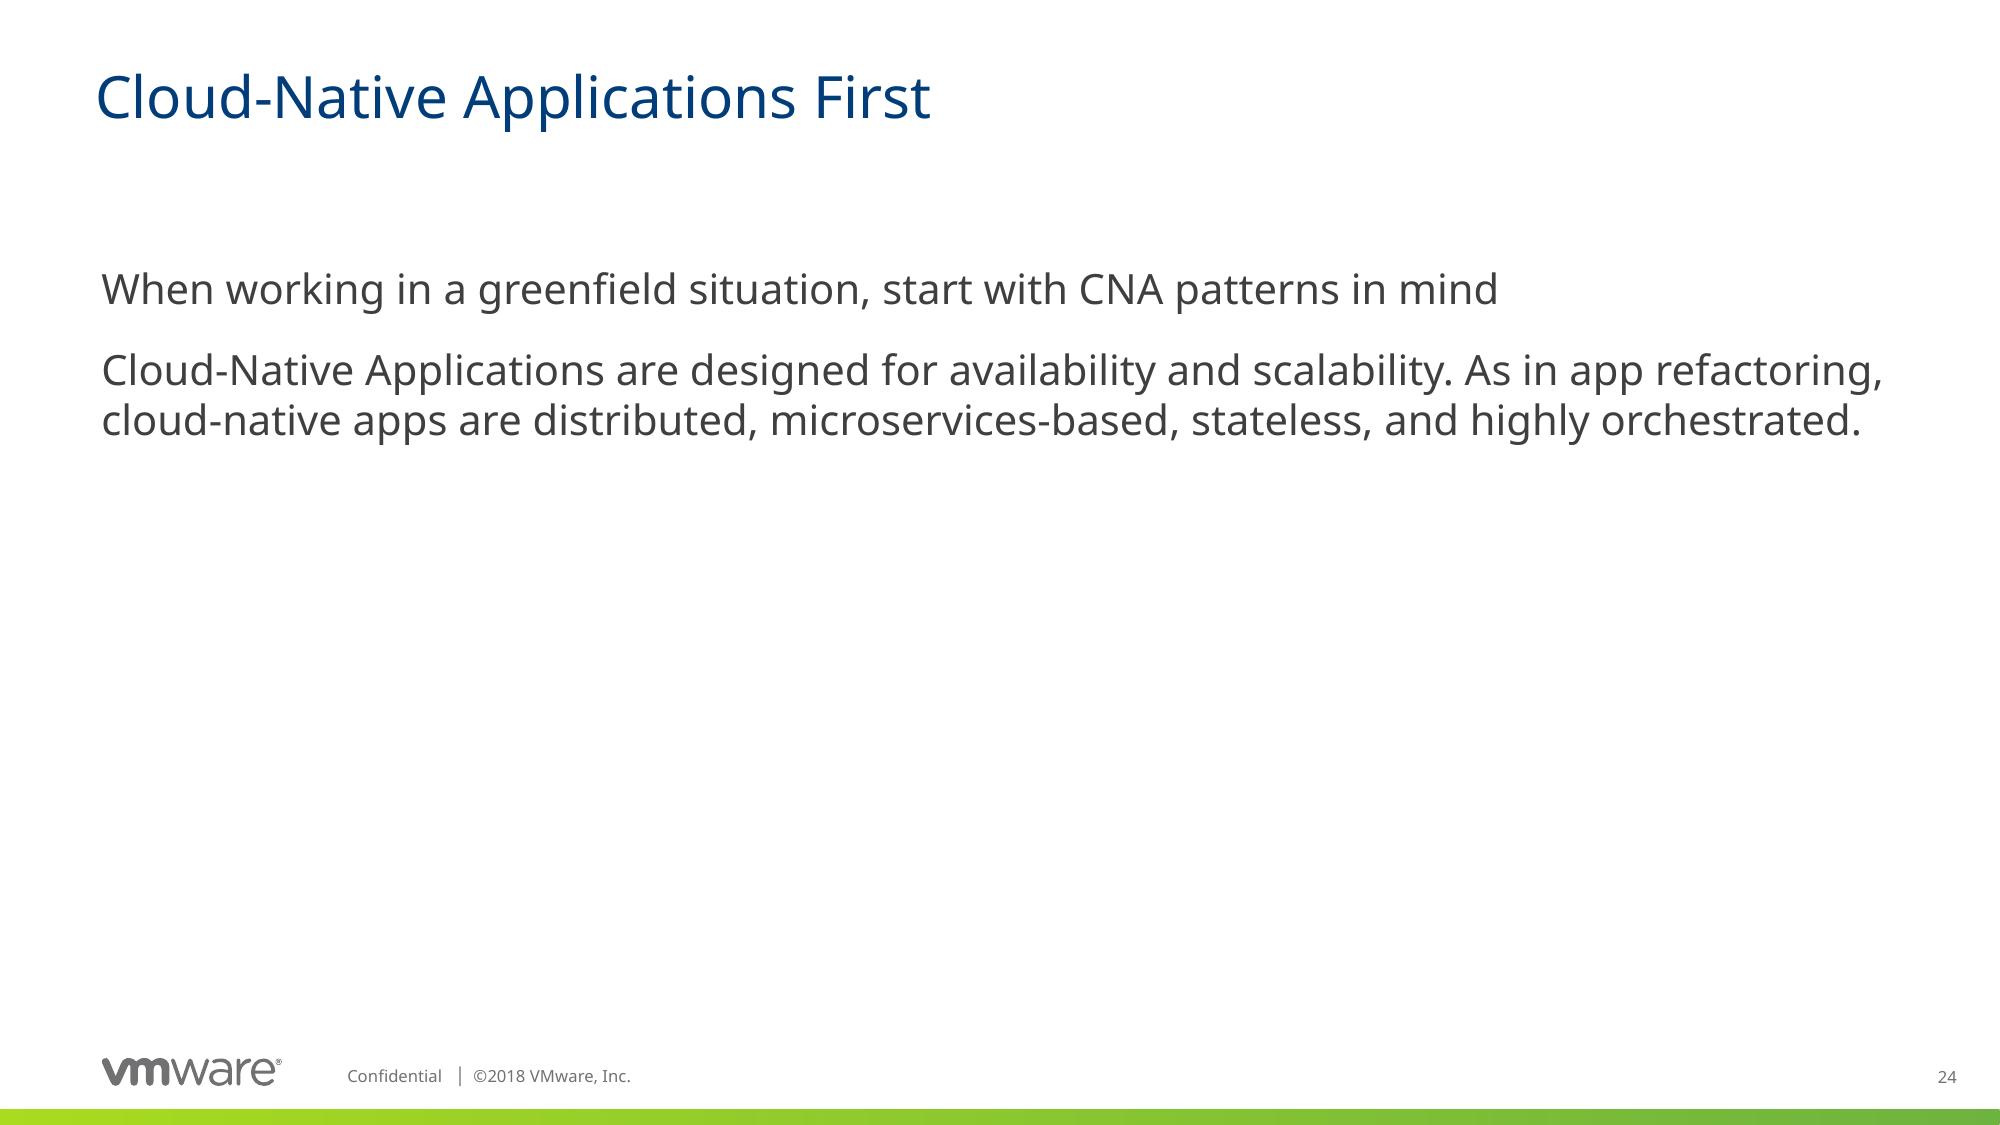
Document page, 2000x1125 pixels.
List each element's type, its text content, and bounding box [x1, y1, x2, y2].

list When working in a greenfield situation, start with CNA patterns in mind Cloud-Native Applications are designed for availability and scalability. As in app refactoring, cloud-native apps are distributed, microservices-based, stateless, and highly orchestrated. [101, 262, 1902, 1013]
title Cloud-Native Applications First [95, 67, 1900, 131]
